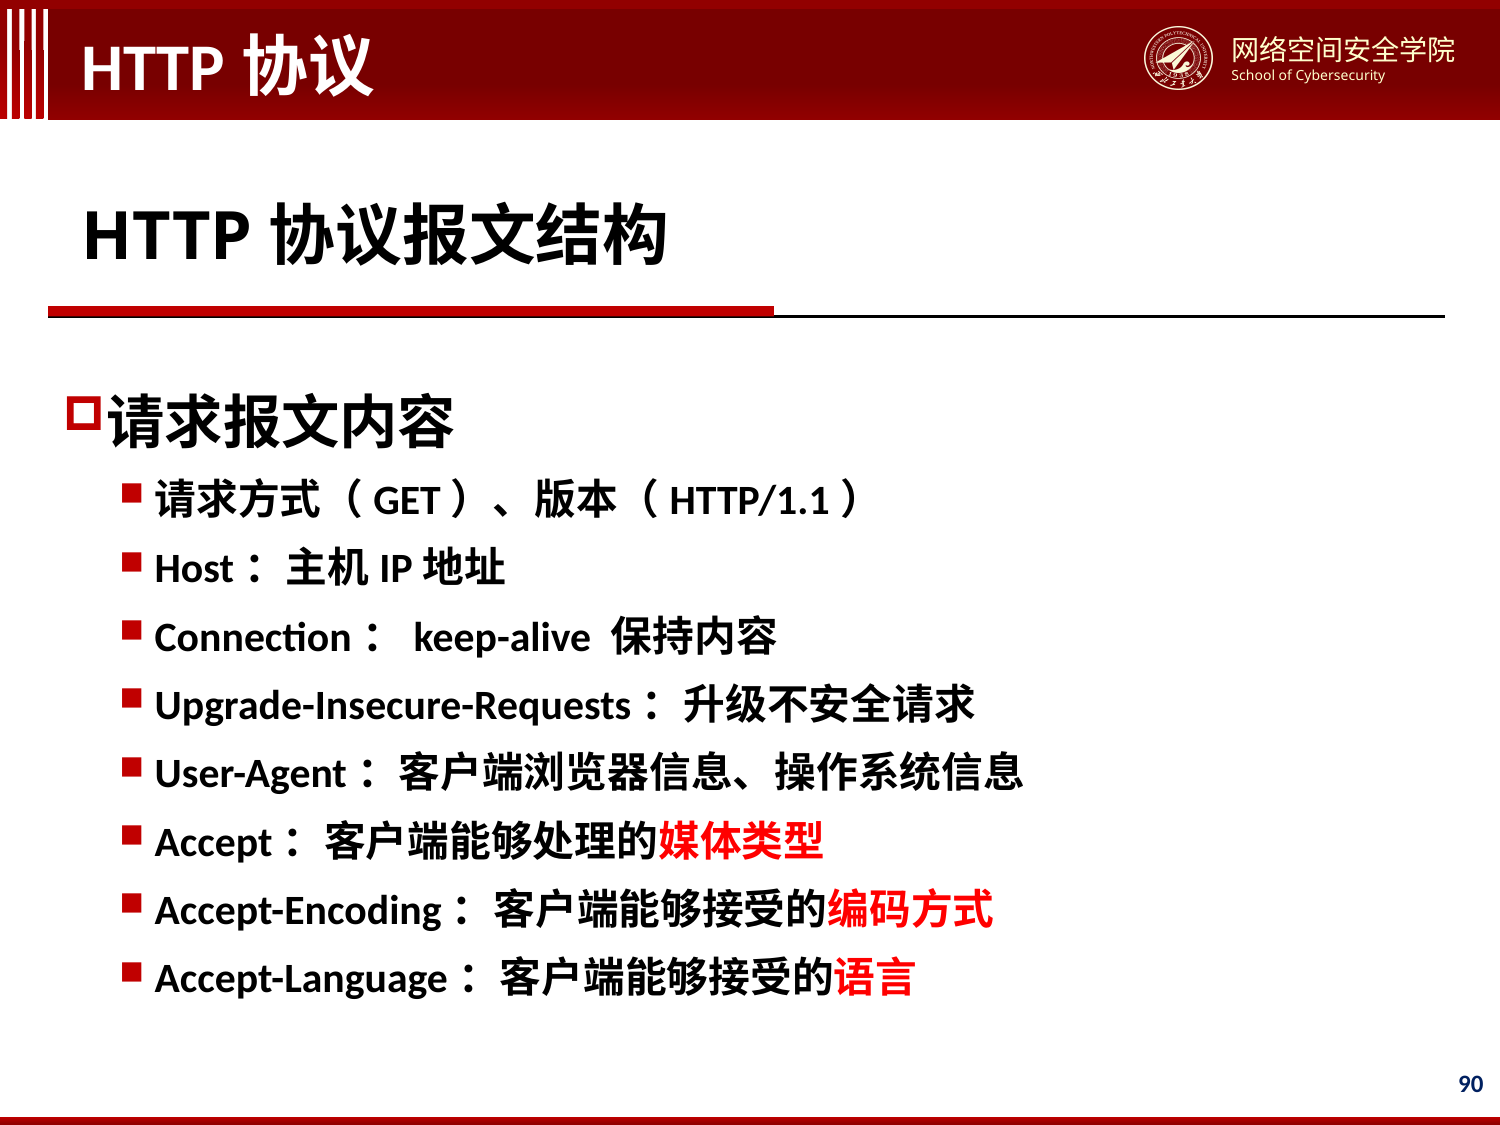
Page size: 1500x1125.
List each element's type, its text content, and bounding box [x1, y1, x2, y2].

picture [1144, 26, 1213, 90]
list 请求报文内容 请求方式（GET）、版本（HTTP/1.1） Host：主机IP地址 Connection：keep-alive 保持内容 Upgrade-Insecure-Requests：升级不安全请求 User-Agent：客户端浏览器信息、操作系统信息 Accept：客户端能够处理的媒体类型 Accept-Encoding：客户端能够接受的编码方式 Accept-Language：客户端能够接受的语言 [48, 363, 1446, 1052]
subtitle HTTP协议报文结构 [66, 184, 1446, 297]
title HTTP协议 [66, 7, 1082, 119]
